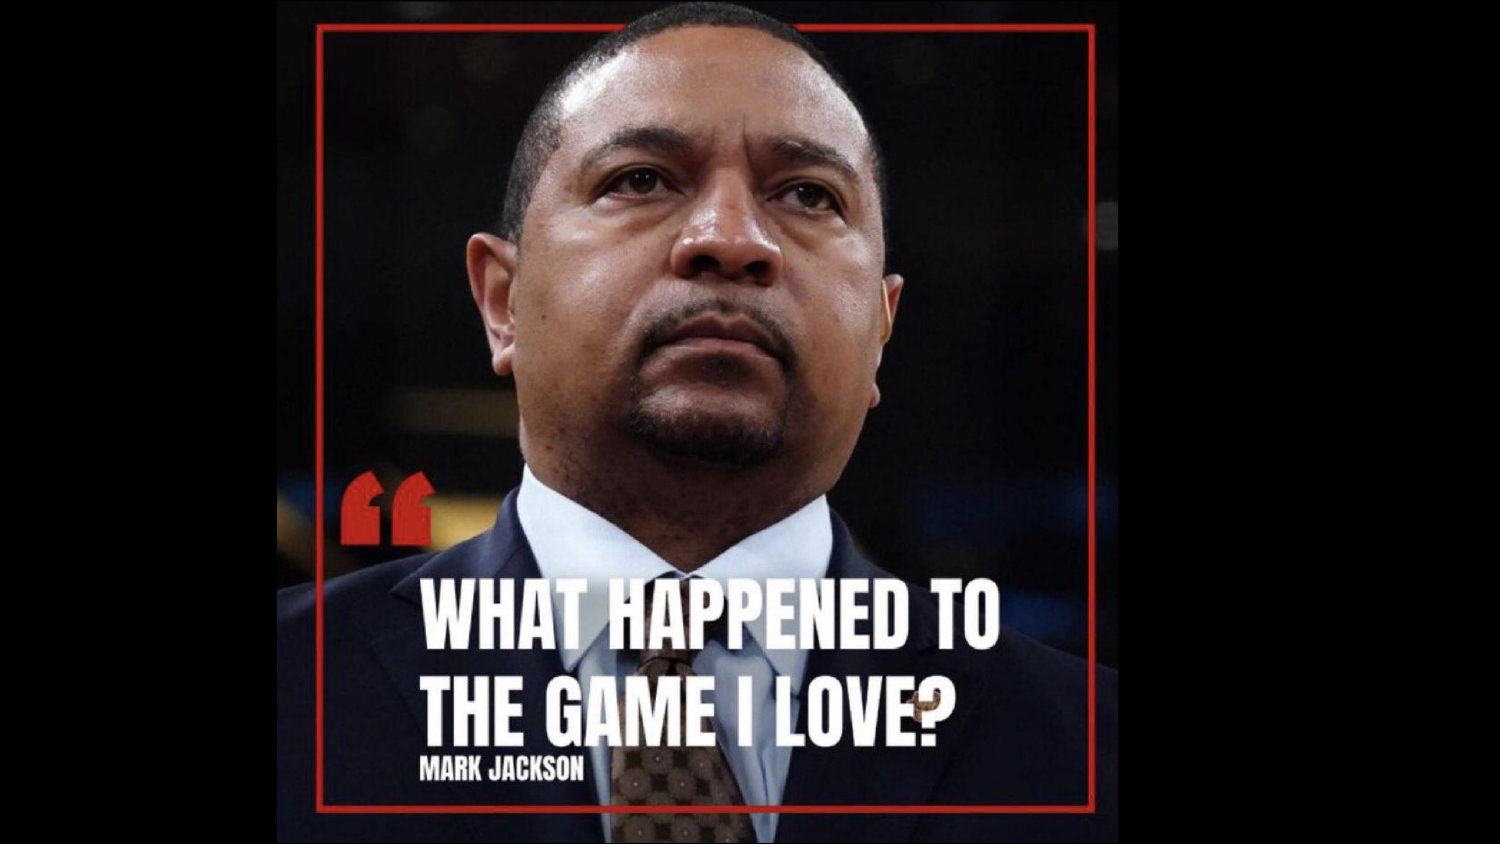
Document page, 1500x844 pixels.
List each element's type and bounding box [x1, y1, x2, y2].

picture [277, 0, 1119, 844]
